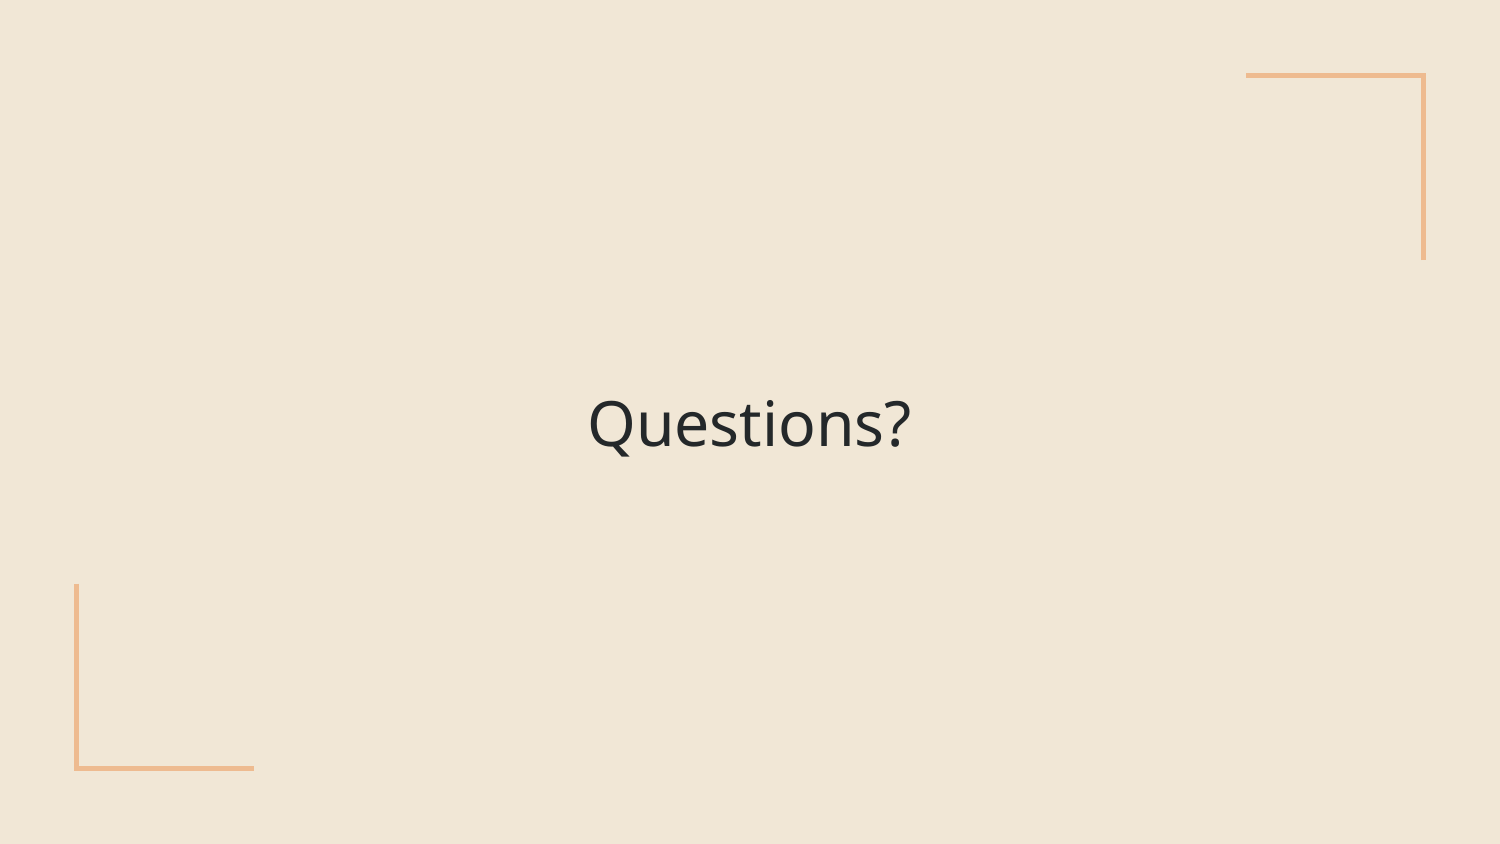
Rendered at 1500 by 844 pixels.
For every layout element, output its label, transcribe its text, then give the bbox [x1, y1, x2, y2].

title Questions? [126, 296, 1374, 548]
